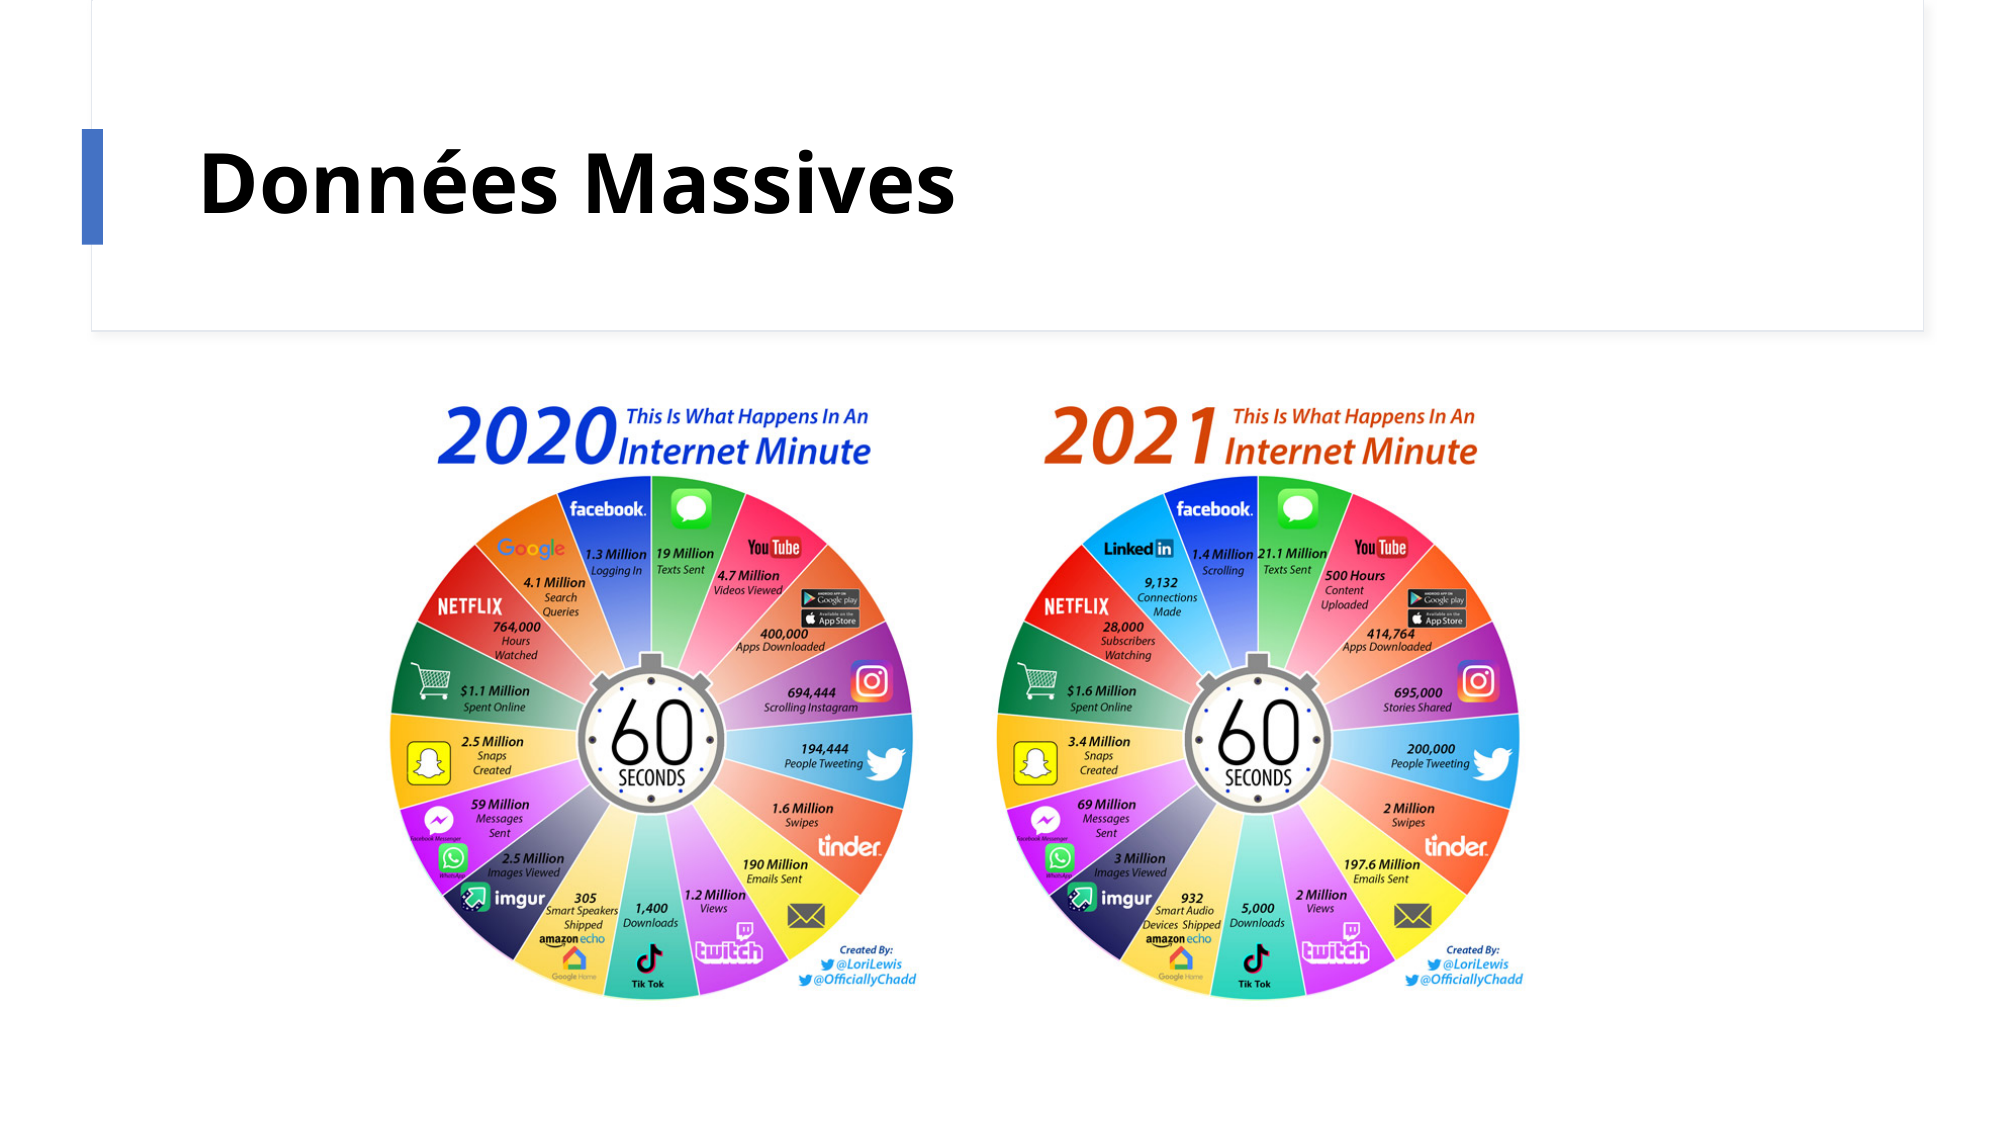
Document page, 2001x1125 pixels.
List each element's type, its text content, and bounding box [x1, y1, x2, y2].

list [345, 400, 1558, 1007]
title Données Massives [183, 90, 1851, 284]
